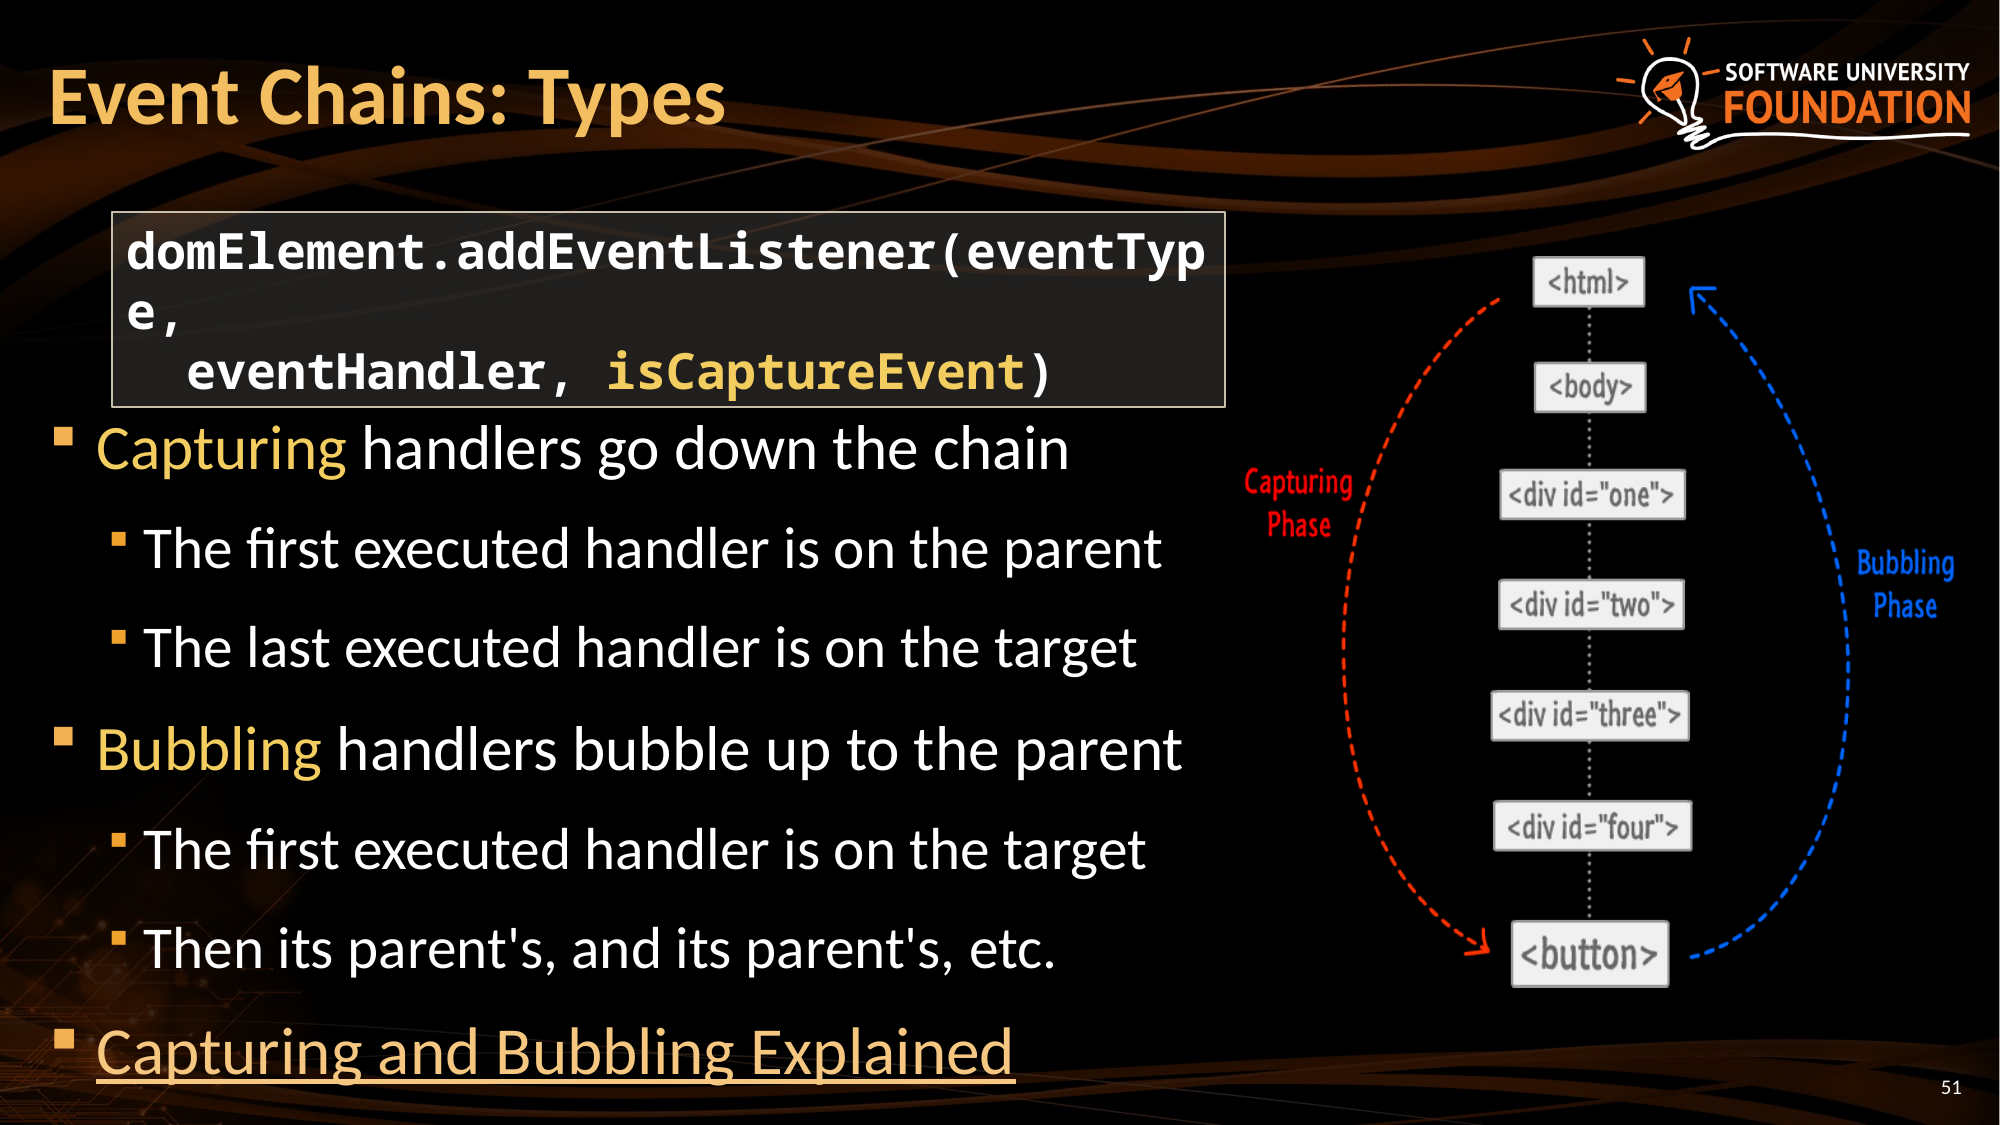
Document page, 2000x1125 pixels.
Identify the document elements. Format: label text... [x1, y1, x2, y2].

picture [0, 0, 2000, 1125]
text_box domElement.addEventListener(eventType, eventHandler, isCaptureEvent) [111, 212, 1225, 408]
title Event Chains: Types [30, 6, 1602, 189]
slide_number 51 [1897, 1070, 1968, 1103]
list Capturing handlers go down the chain The first executed handler is on the parent The last executed handler is on the target Bubbling handlers bubble up to the parent The first executed handler is on the target Then its parent's, and its parent's, etc. Capturing and Bubbling Explained [31, 193, 1968, 1103]
